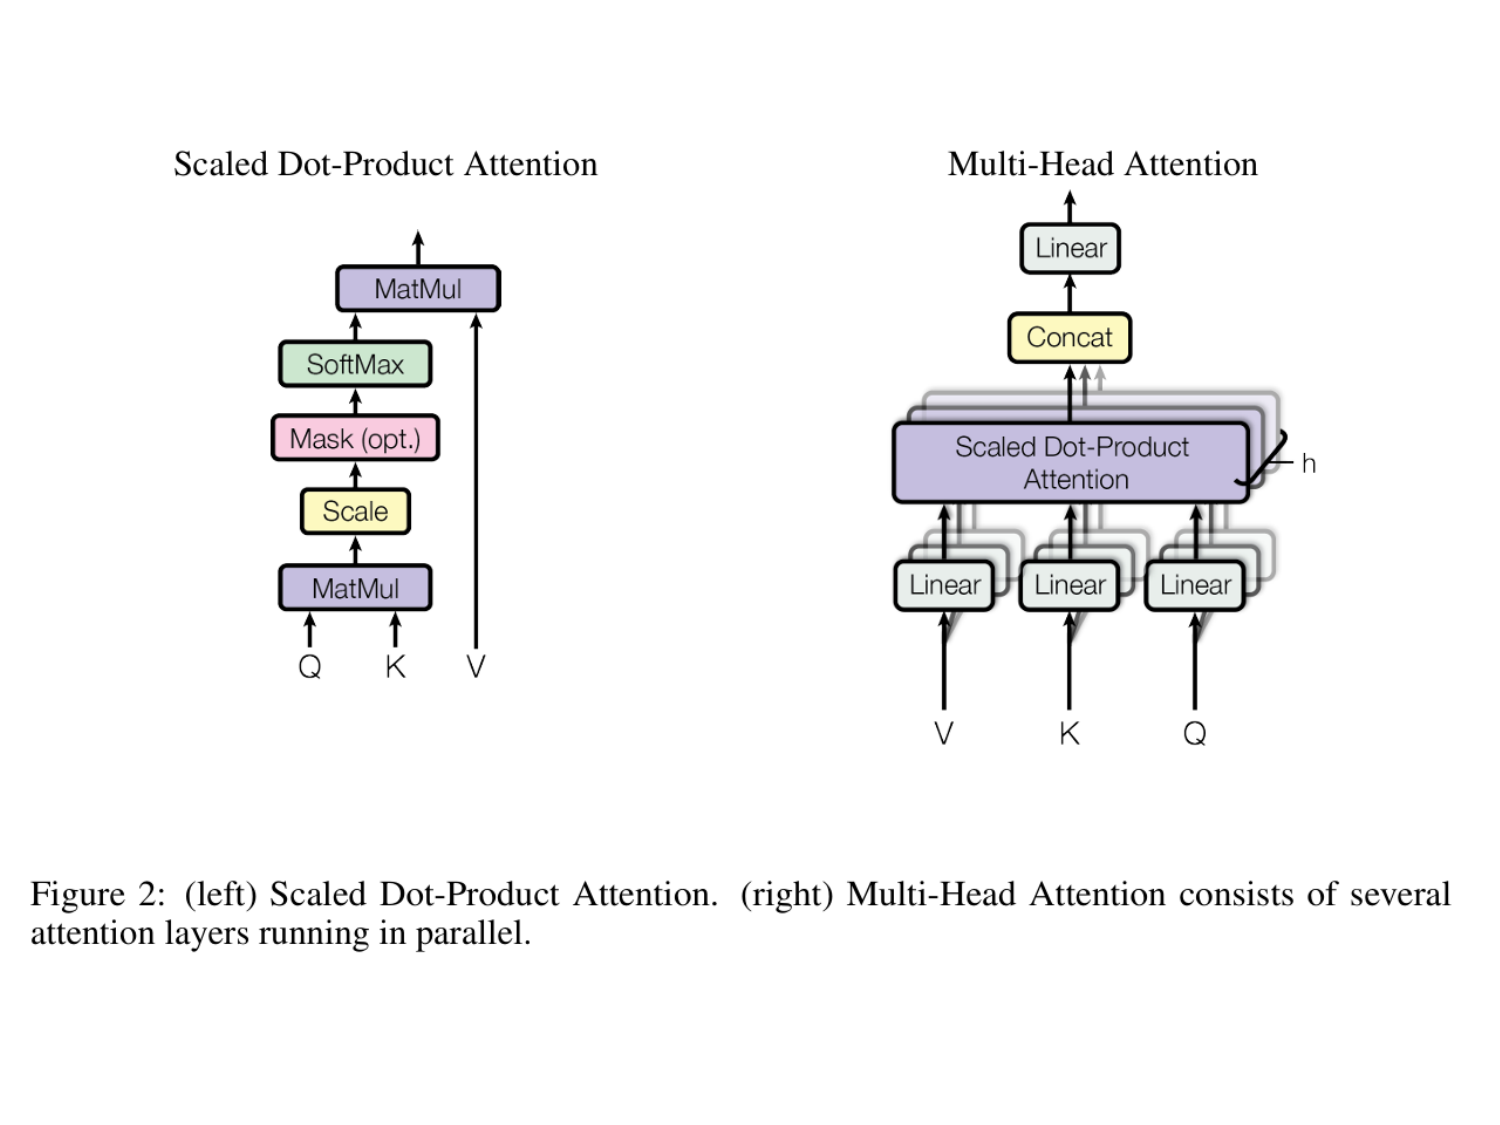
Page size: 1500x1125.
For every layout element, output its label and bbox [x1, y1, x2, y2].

picture [0, 112, 1488, 979]
